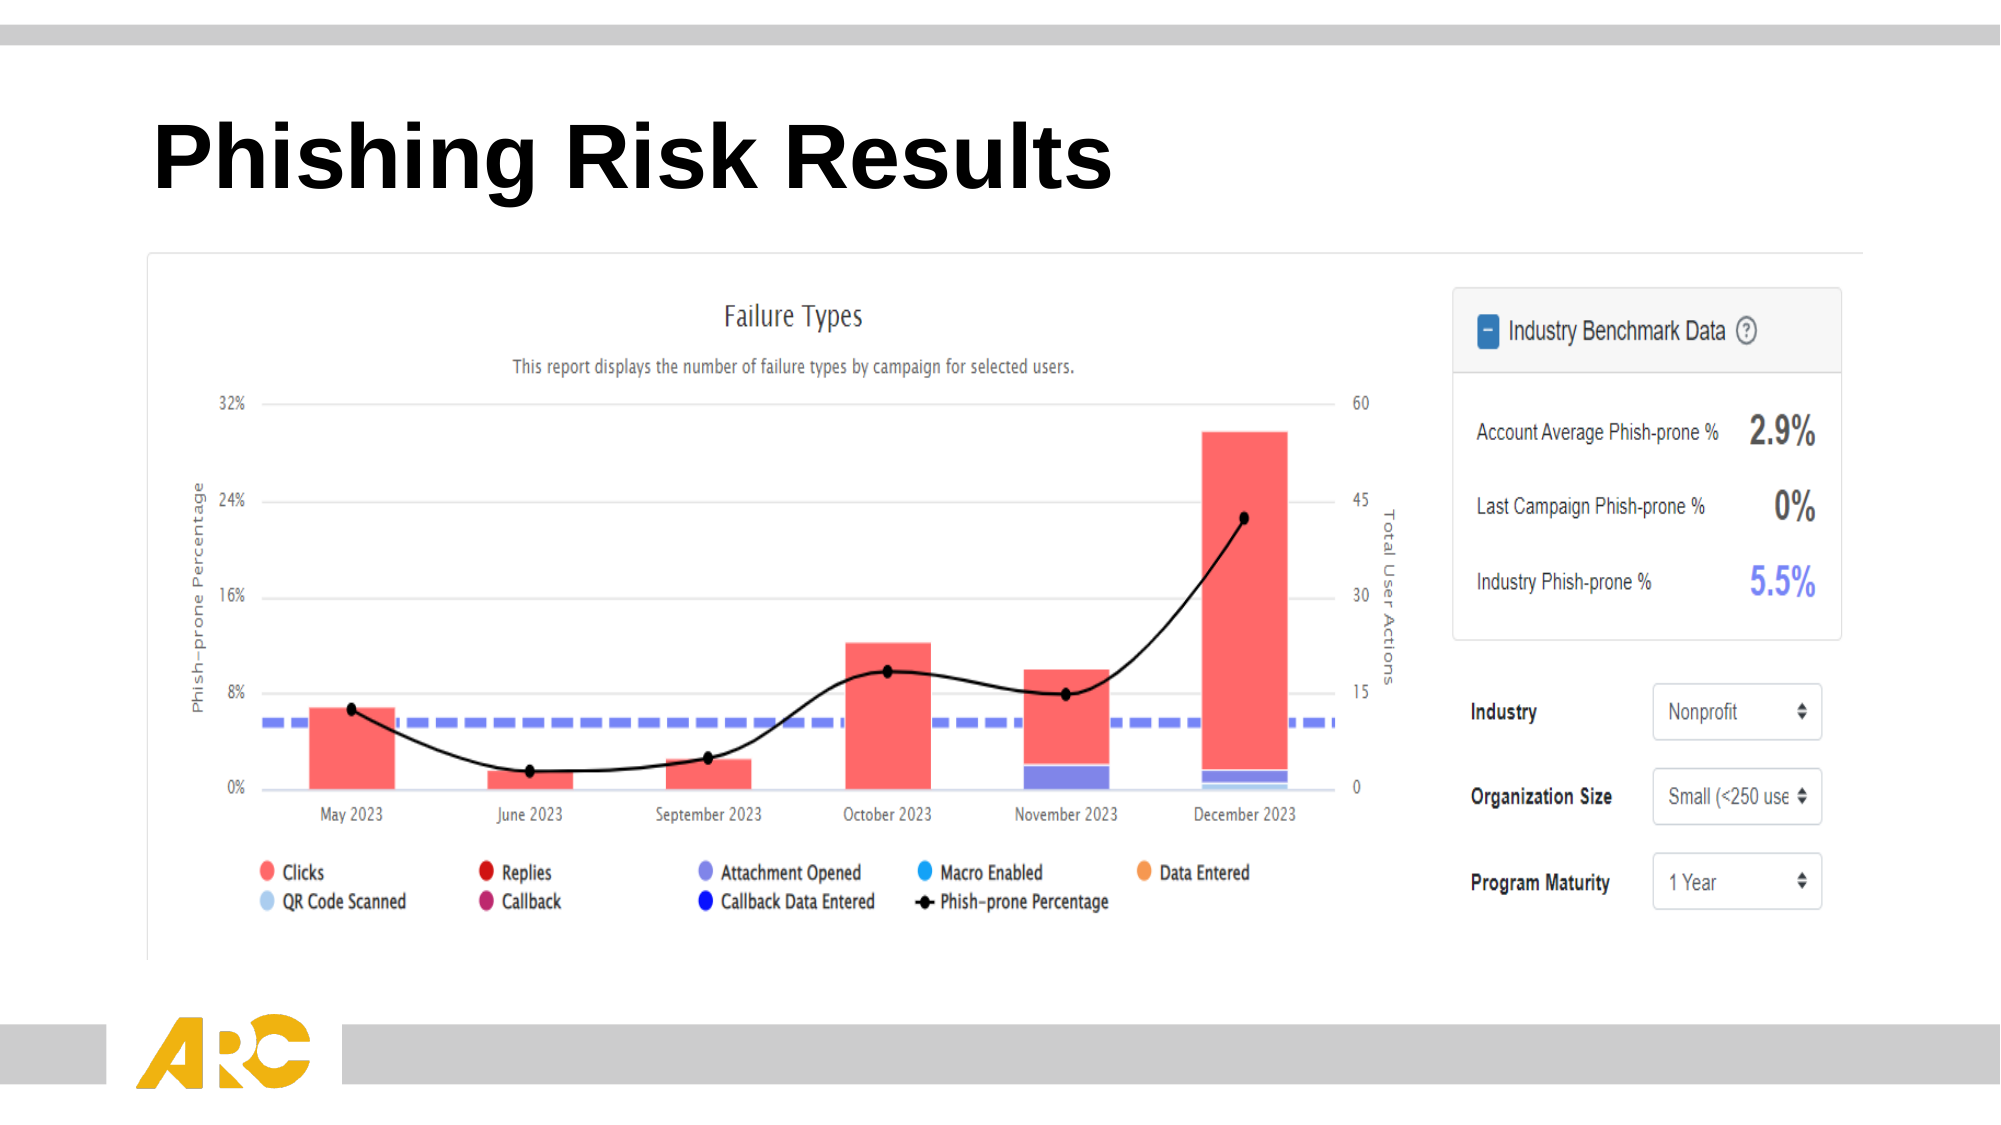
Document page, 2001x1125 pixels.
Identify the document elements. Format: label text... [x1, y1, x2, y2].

picture [125, 1013, 324, 1096]
title Phishing Risk Results [137, 50, 1863, 245]
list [137, 245, 1863, 960]
